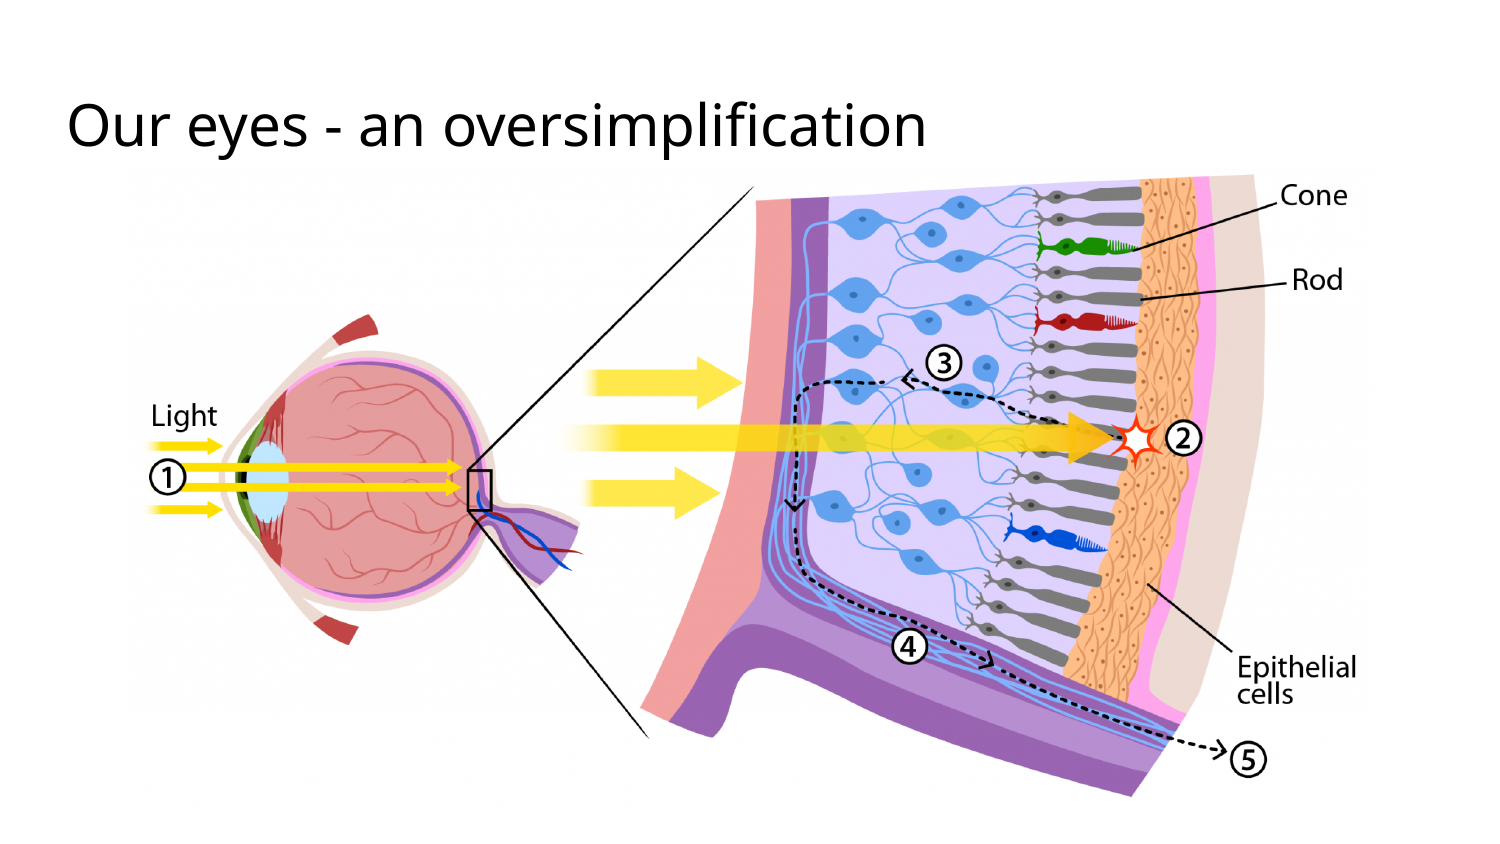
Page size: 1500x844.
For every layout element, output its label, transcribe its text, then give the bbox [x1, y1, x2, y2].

picture [126, 166, 1373, 809]
title Our eyes - an oversimplification [51, 72, 1449, 167]
